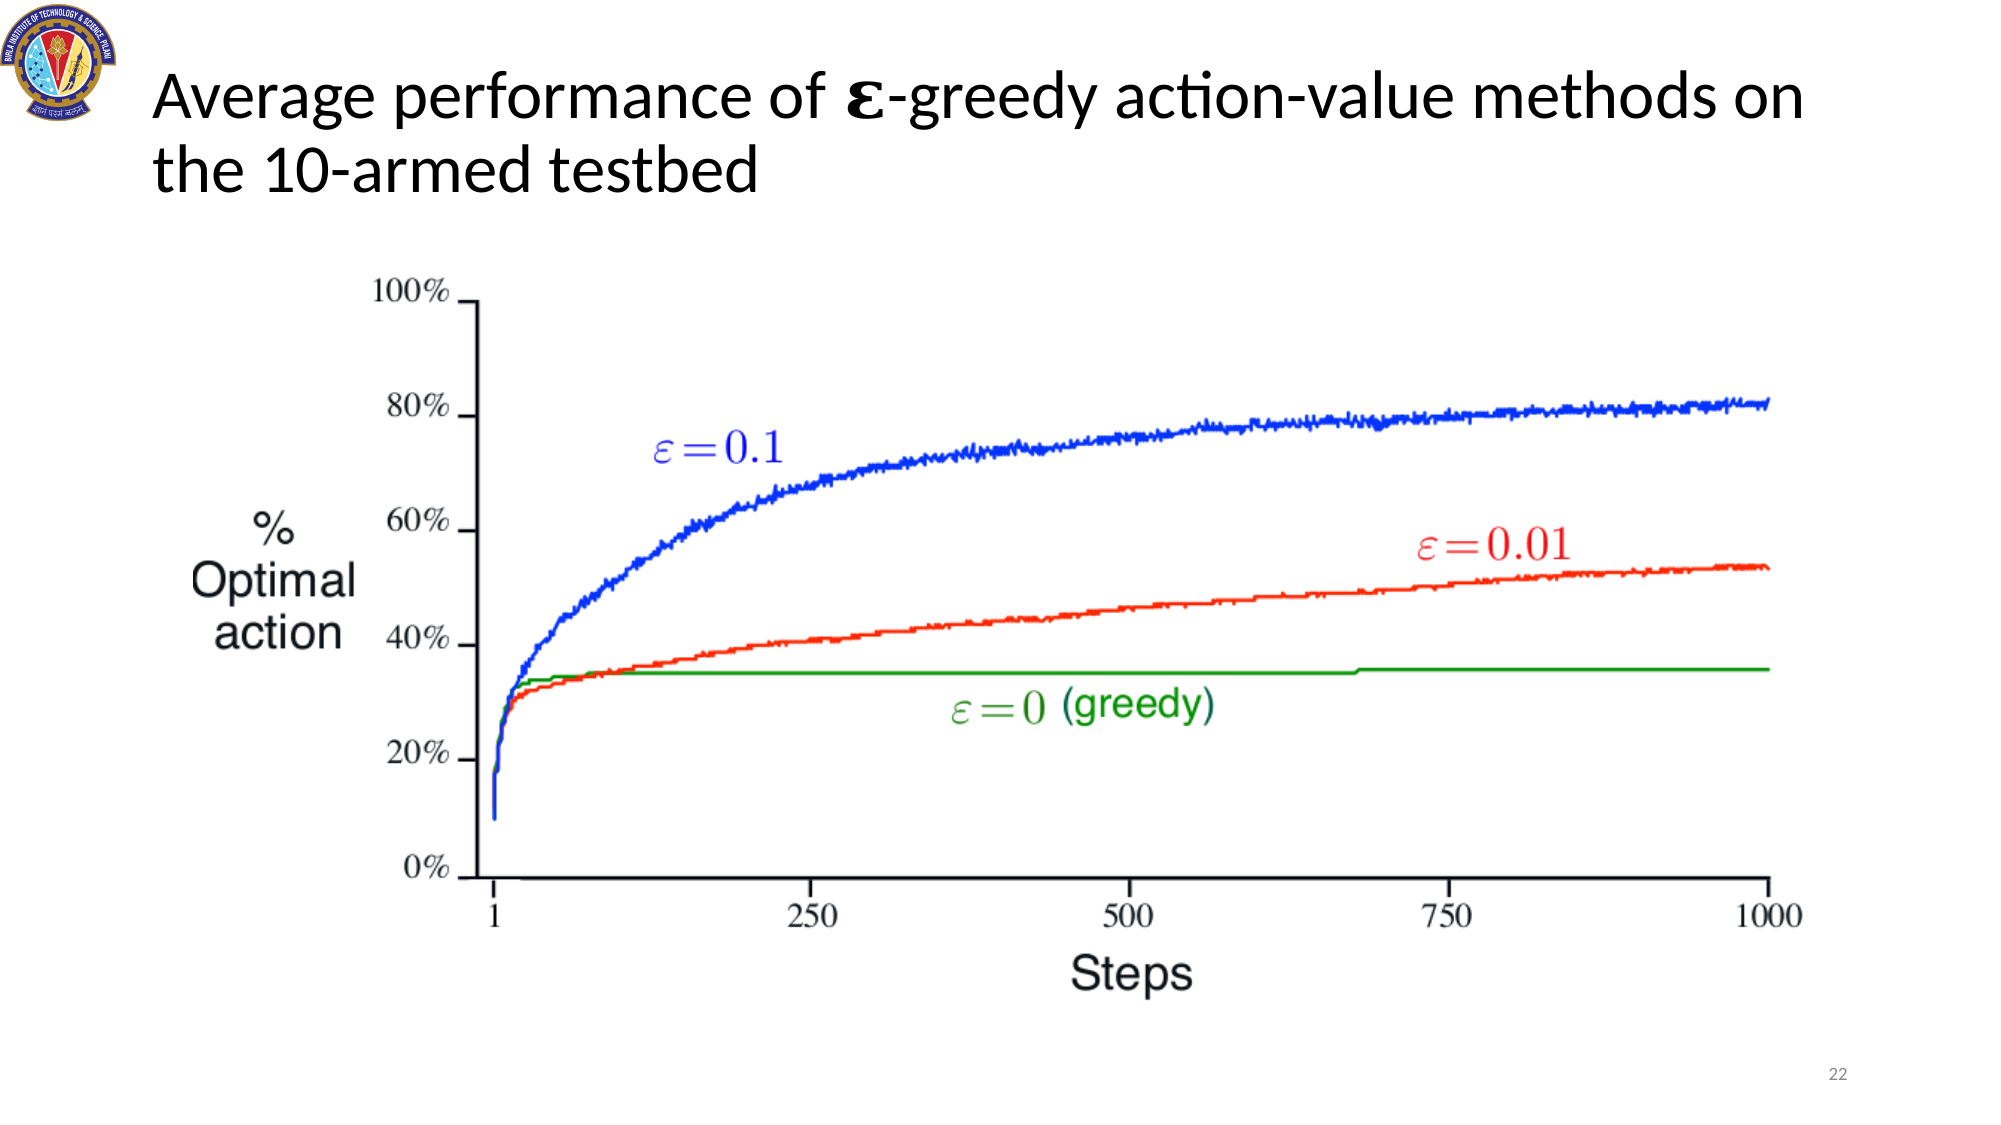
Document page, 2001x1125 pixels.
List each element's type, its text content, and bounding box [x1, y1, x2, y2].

title Average performance of 𝛆-greedy action-value methods on the 10-armed testbed [137, 31, 1863, 236]
picture [0, 4, 116, 121]
picture [193, 260, 1807, 1018]
slide_number ‹#› [1412, 1042, 1863, 1103]
